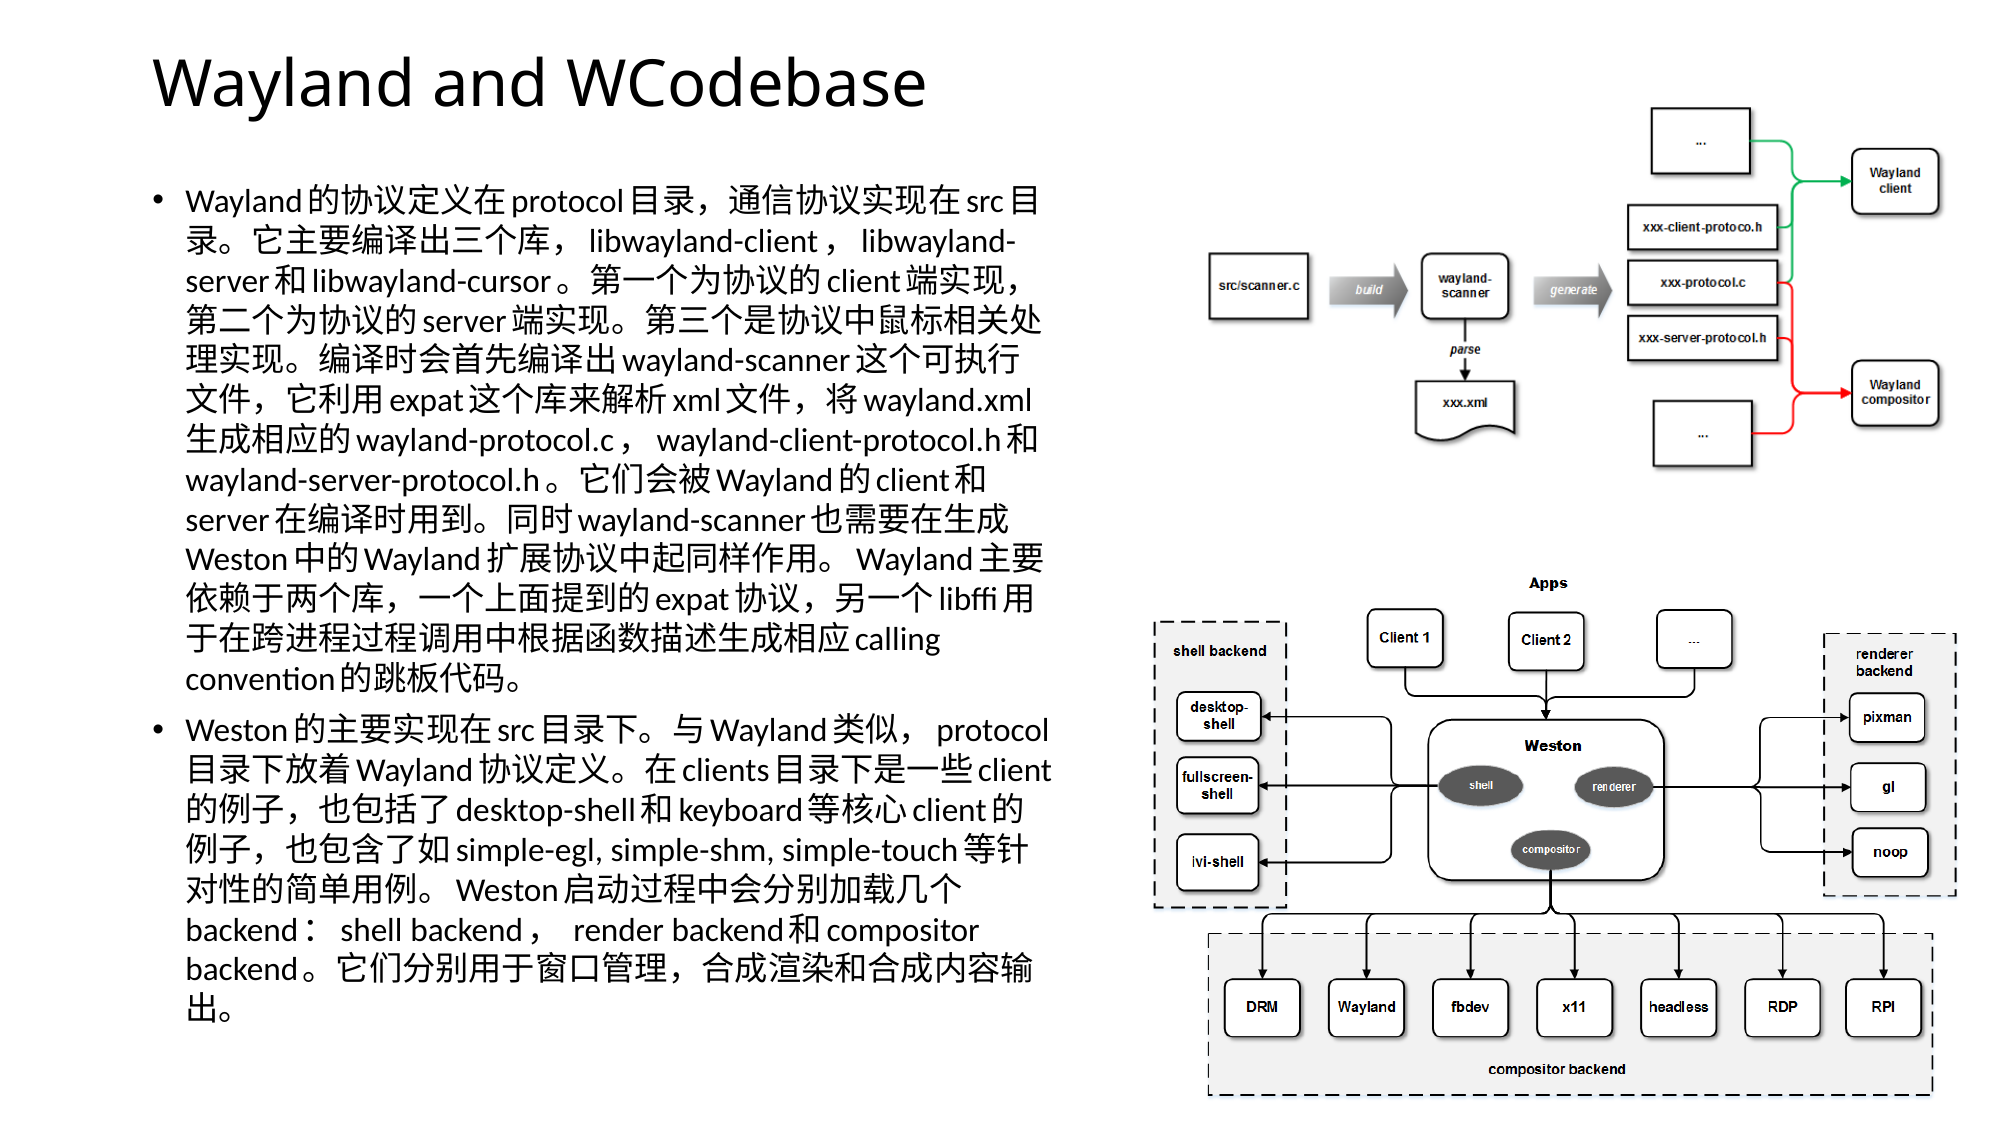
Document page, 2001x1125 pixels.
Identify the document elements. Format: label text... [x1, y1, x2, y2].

picture [1149, 568, 1961, 1102]
title Wayland and WCodebase [137, 42, 1863, 129]
list Wayland的协议定义在protocol目录，通信协议实现在src目录。它主要编译出三个库，libwayland-client，libwayland-server和libwayland-cursor。第一个为协议的client端实现，第二个为协议的server端实现。第三个是协议中鼠标相关处理实现。编译时会首先编译出wayland-scanner这个可执行文件，它利用expat这个库来解析xml文件，将wayland.xml生成相应的wayland-protocol.c，wayland-client-protocol.h和wayland-server-protocol.h。它们会被Wayland的client和server在编译时用到。同时wayland-scanner也需要在生成Weston中的Wayland扩展协议中起同样作用。Wayland主要依赖于两个库，一个上面提到的expat协议，另一个libffi用于在跨进程过程调用中根据函数描述生成相应calling convention的跳板代码。 Weston的主要实现在src目录下。与Wayland类似，protocol目录下放着Wayland协议定义。在clients目录下是一些client的例子，也包括了desktop-shell和keyboard等核心client的例子，也包含了如simple-egl, simple-shm, simple-touch等针对性的简单用例。Weston启动过程中会分别加载几个backend：shell backend， render backend和compositor backend。它们分别用于窗口管理，合成渲染和合成内容输出。 [137, 171, 1070, 1089]
picture [1204, 104, 1949, 476]
